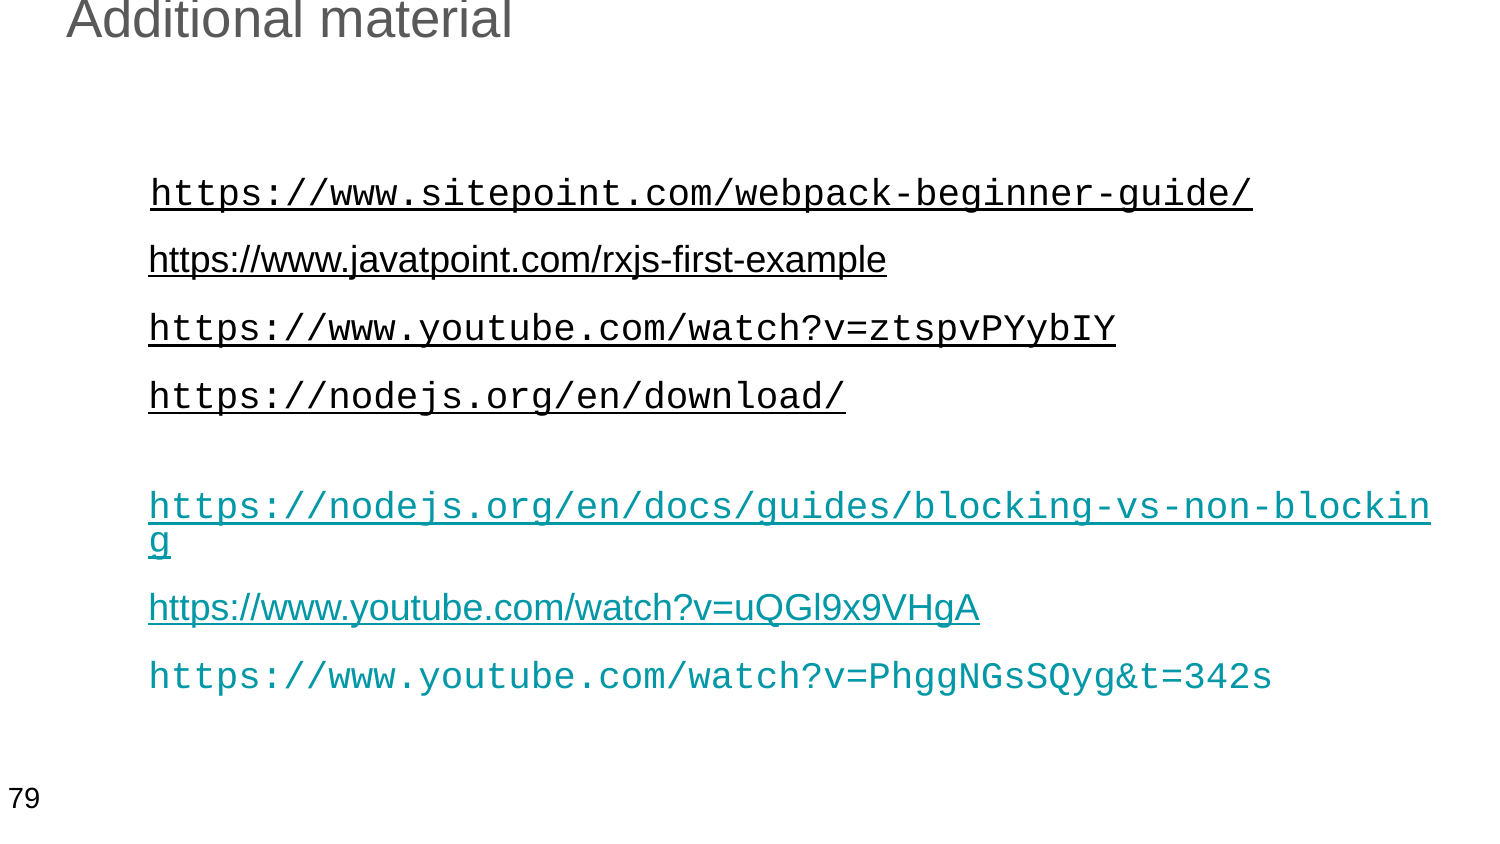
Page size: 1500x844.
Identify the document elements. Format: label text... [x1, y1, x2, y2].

list https://www.sitepoint.com/webpack-beginner-guide/ https://www.javatpoint.com/rxjs-first-example https://www.youtube.com/watch?v=ztspvPYybIY https://nodejs.org/en/download/ https://nodejs.org/en/docs/guides/blocking-vs-non-blocking https://www.youtube.com/watch?v=uQGl9x9VHgA https://www.youtube.com/watch?v=PhggNGsSQyg&t=342s [60, 156, 1458, 735]
title Additional material [51, 0, 1449, 215]
text_box 79 [0, 771, 156, 822]
